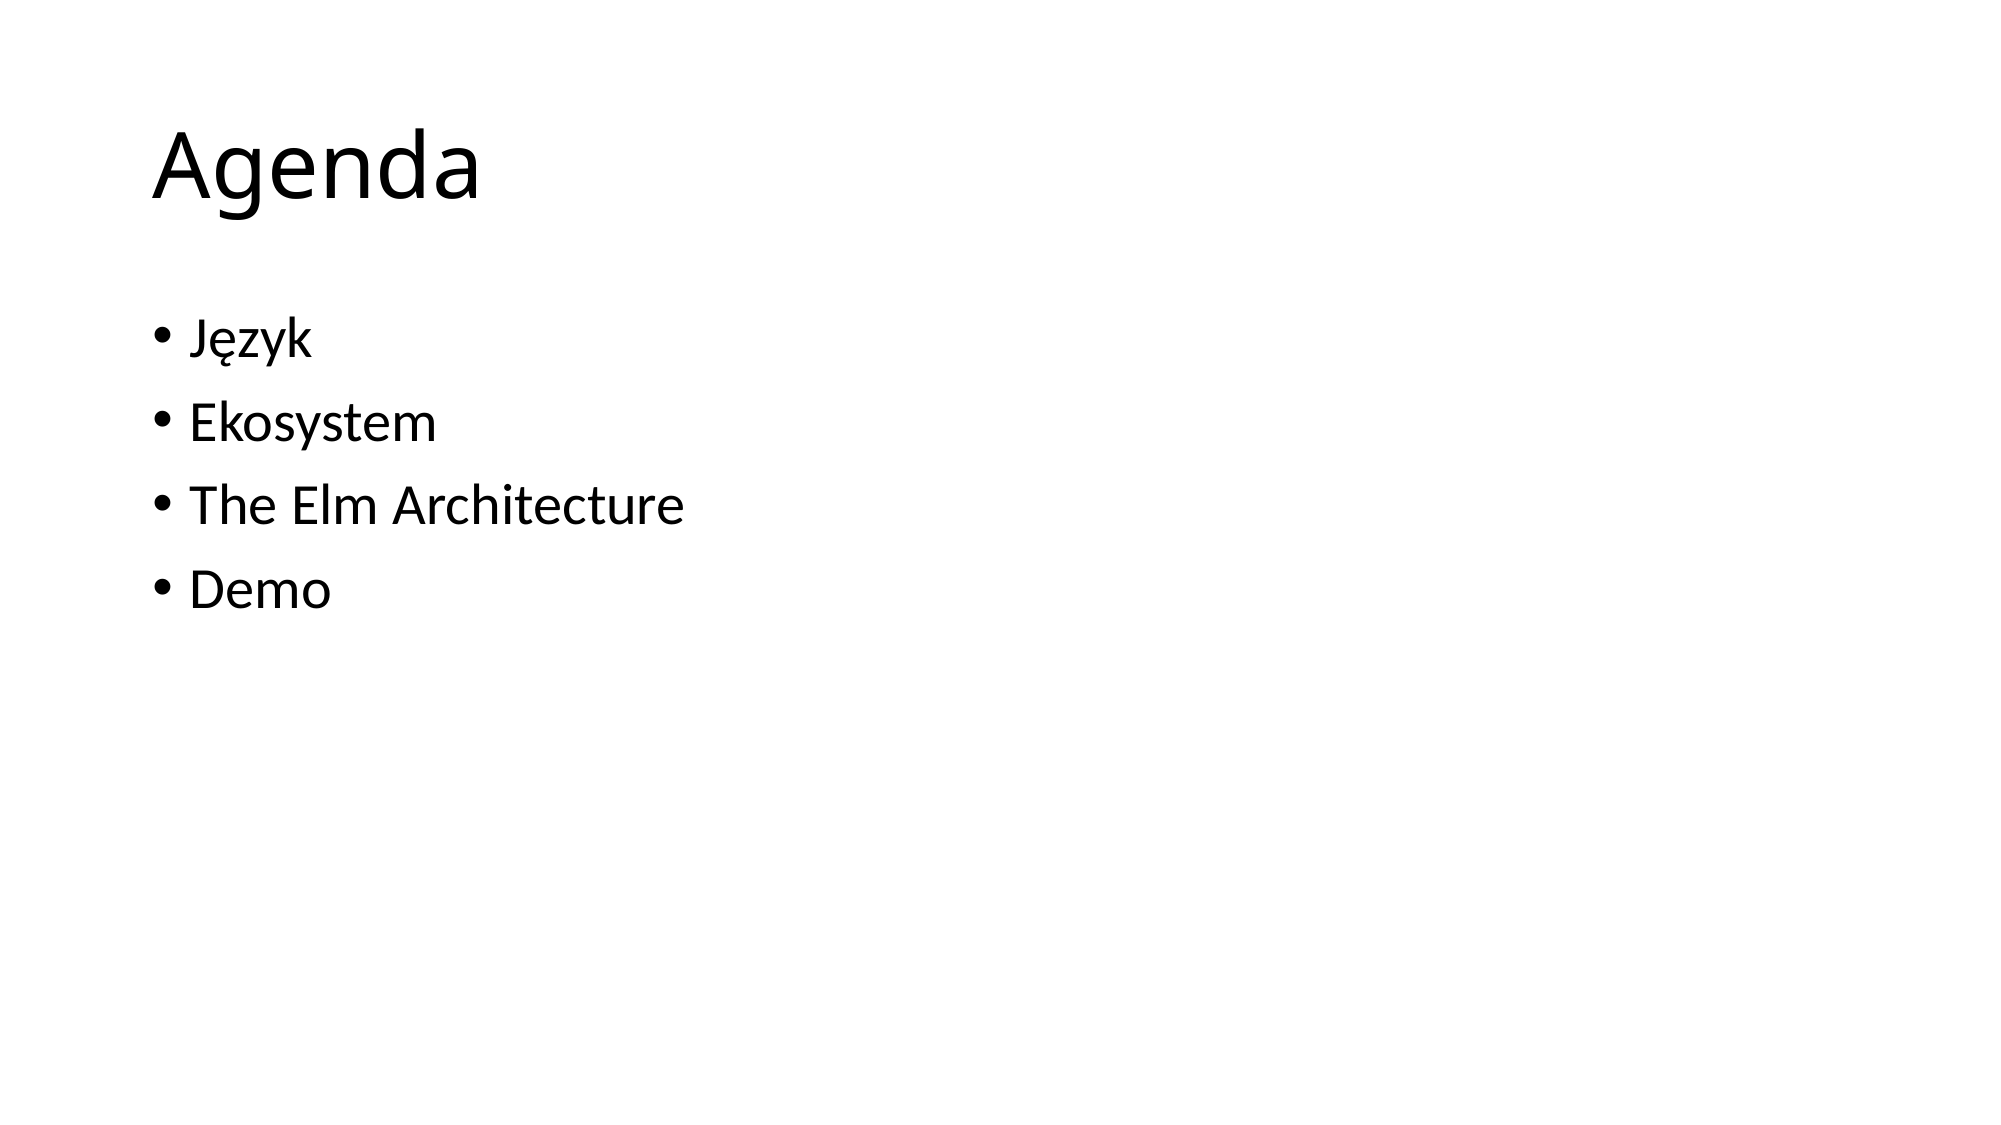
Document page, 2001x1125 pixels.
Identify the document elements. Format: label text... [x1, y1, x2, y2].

title Agenda [137, 59, 1863, 278]
list Język Ekosystem The Elm Architecture Demo [137, 299, 1863, 1014]
